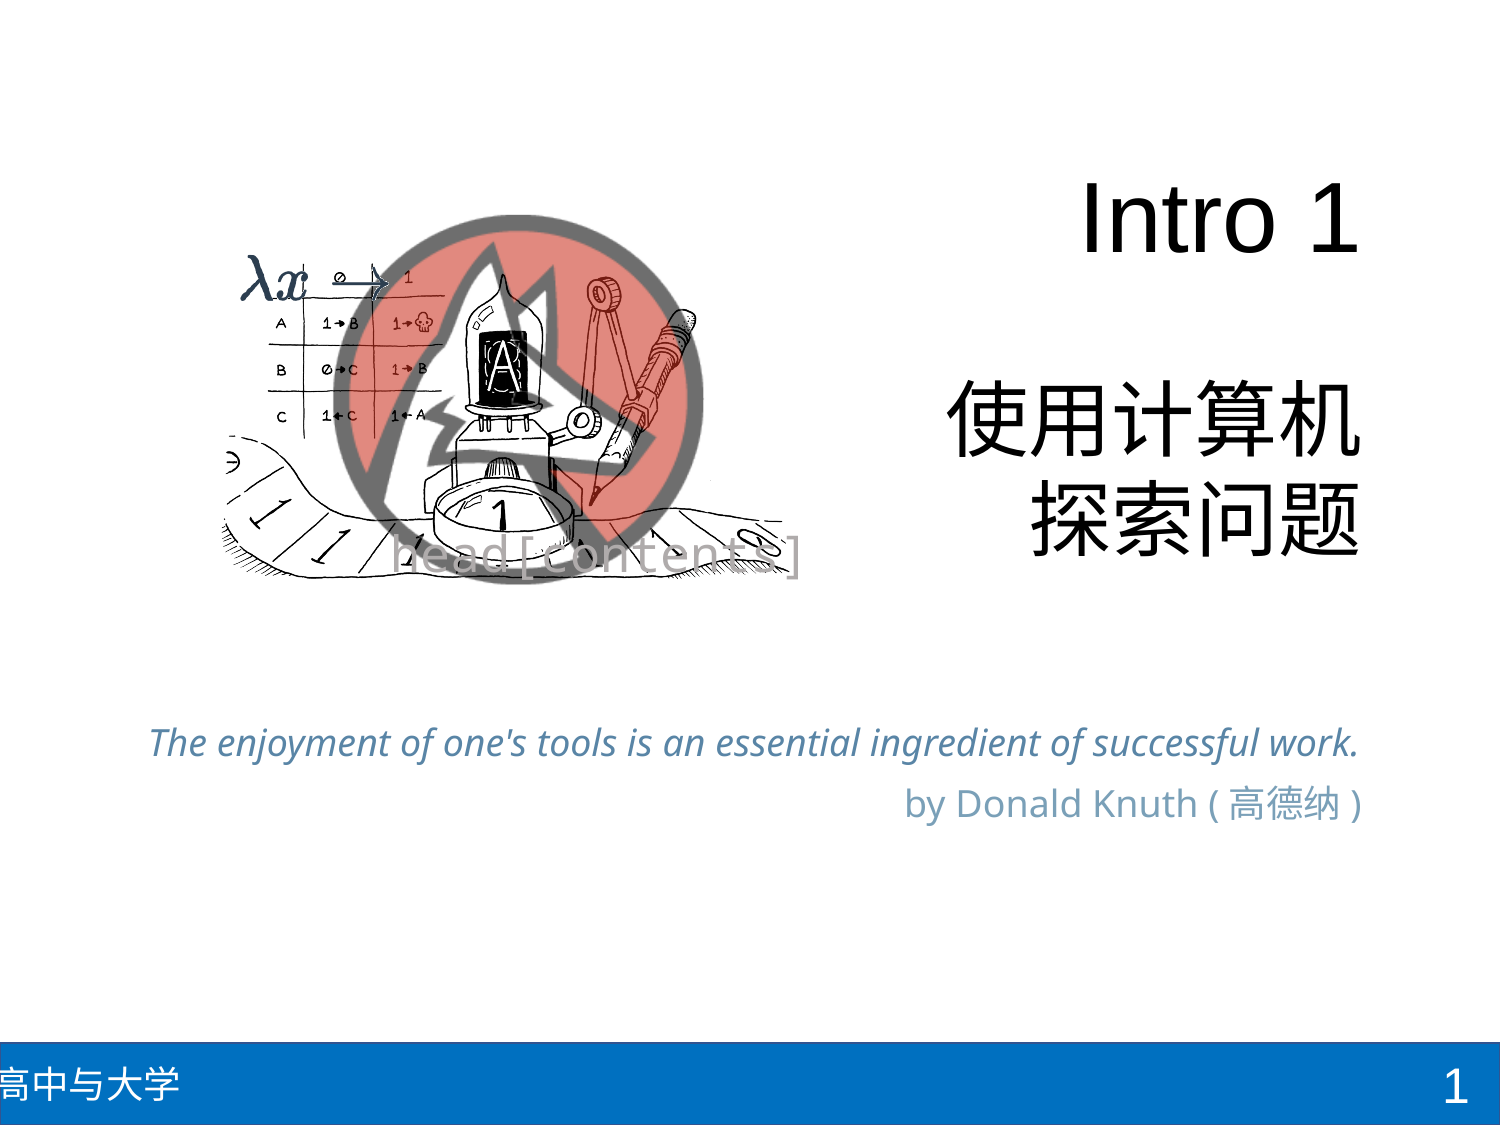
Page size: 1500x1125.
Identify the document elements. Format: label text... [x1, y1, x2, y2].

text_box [79, 711, 1377, 879]
text_box 使用计算机探索问题 [883, 359, 1377, 575]
slide_number 1 [1147, 1054, 1485, 1114]
text_box Intro 1 [910, 144, 1377, 280]
text_box head[contents] [720, 515, 826, 590]
picture [217, 186, 793, 598]
